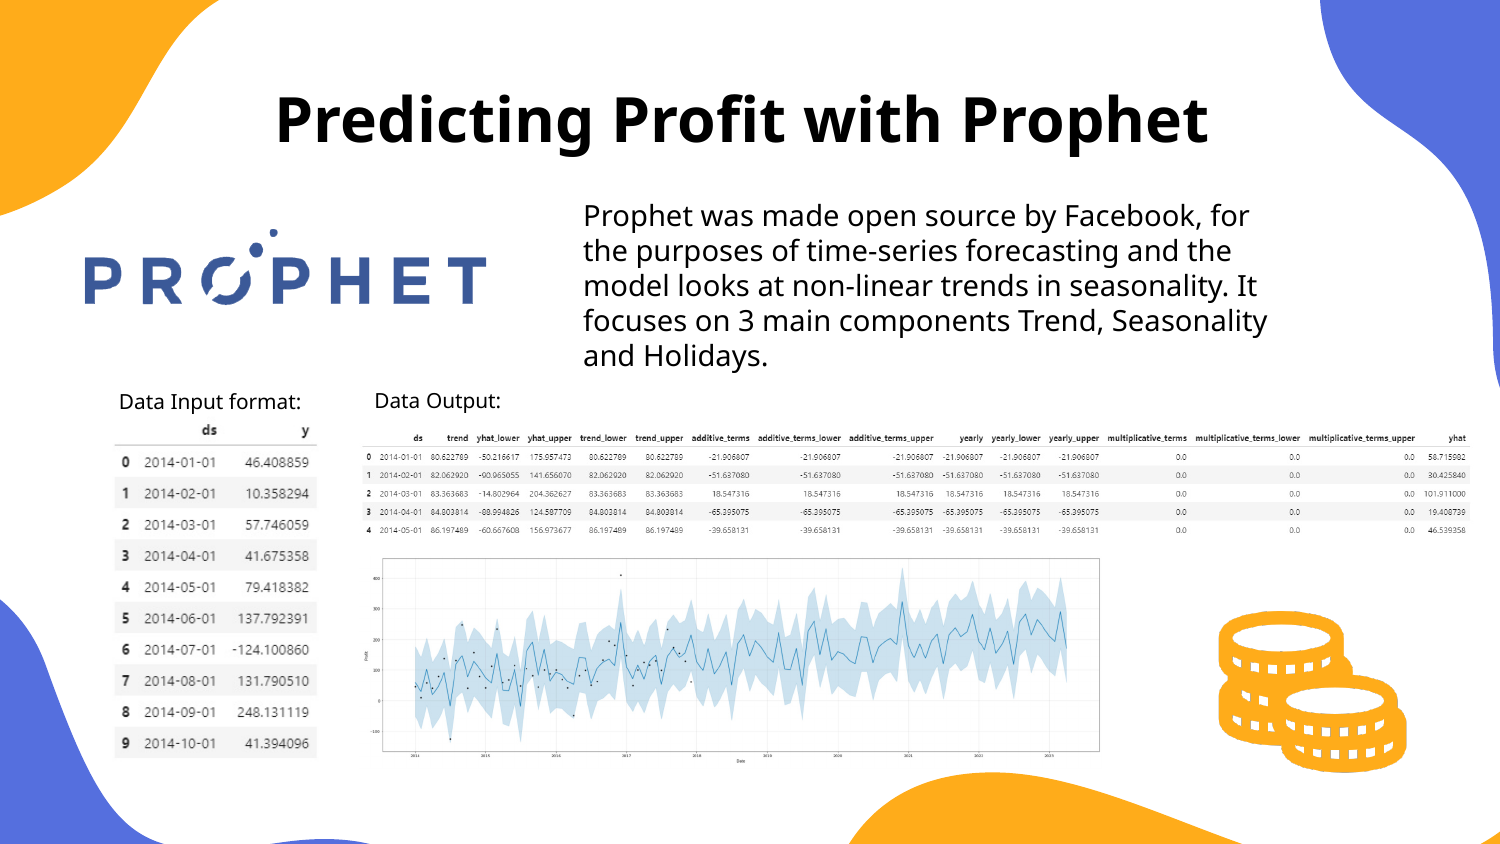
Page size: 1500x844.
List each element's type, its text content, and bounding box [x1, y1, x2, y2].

text_box Data Input format: [104, 381, 334, 408]
picture [104, 408, 334, 772]
picture [1200, 584, 1415, 799]
text_box Prophet was made open source by Facebook, for the purposes of time-series forecasting and the model looks at non-linear trends in seasonality. It focuses on 3 main components Trend, Seasonality and Holidays. [568, 189, 1287, 380]
picture [359, 428, 1475, 544]
text_box Predicting Profit with Prophet [259, 72, 1241, 163]
text_box Data Output: [359, 380, 543, 420]
picture [359, 556, 1102, 769]
picture [66, 210, 500, 335]
